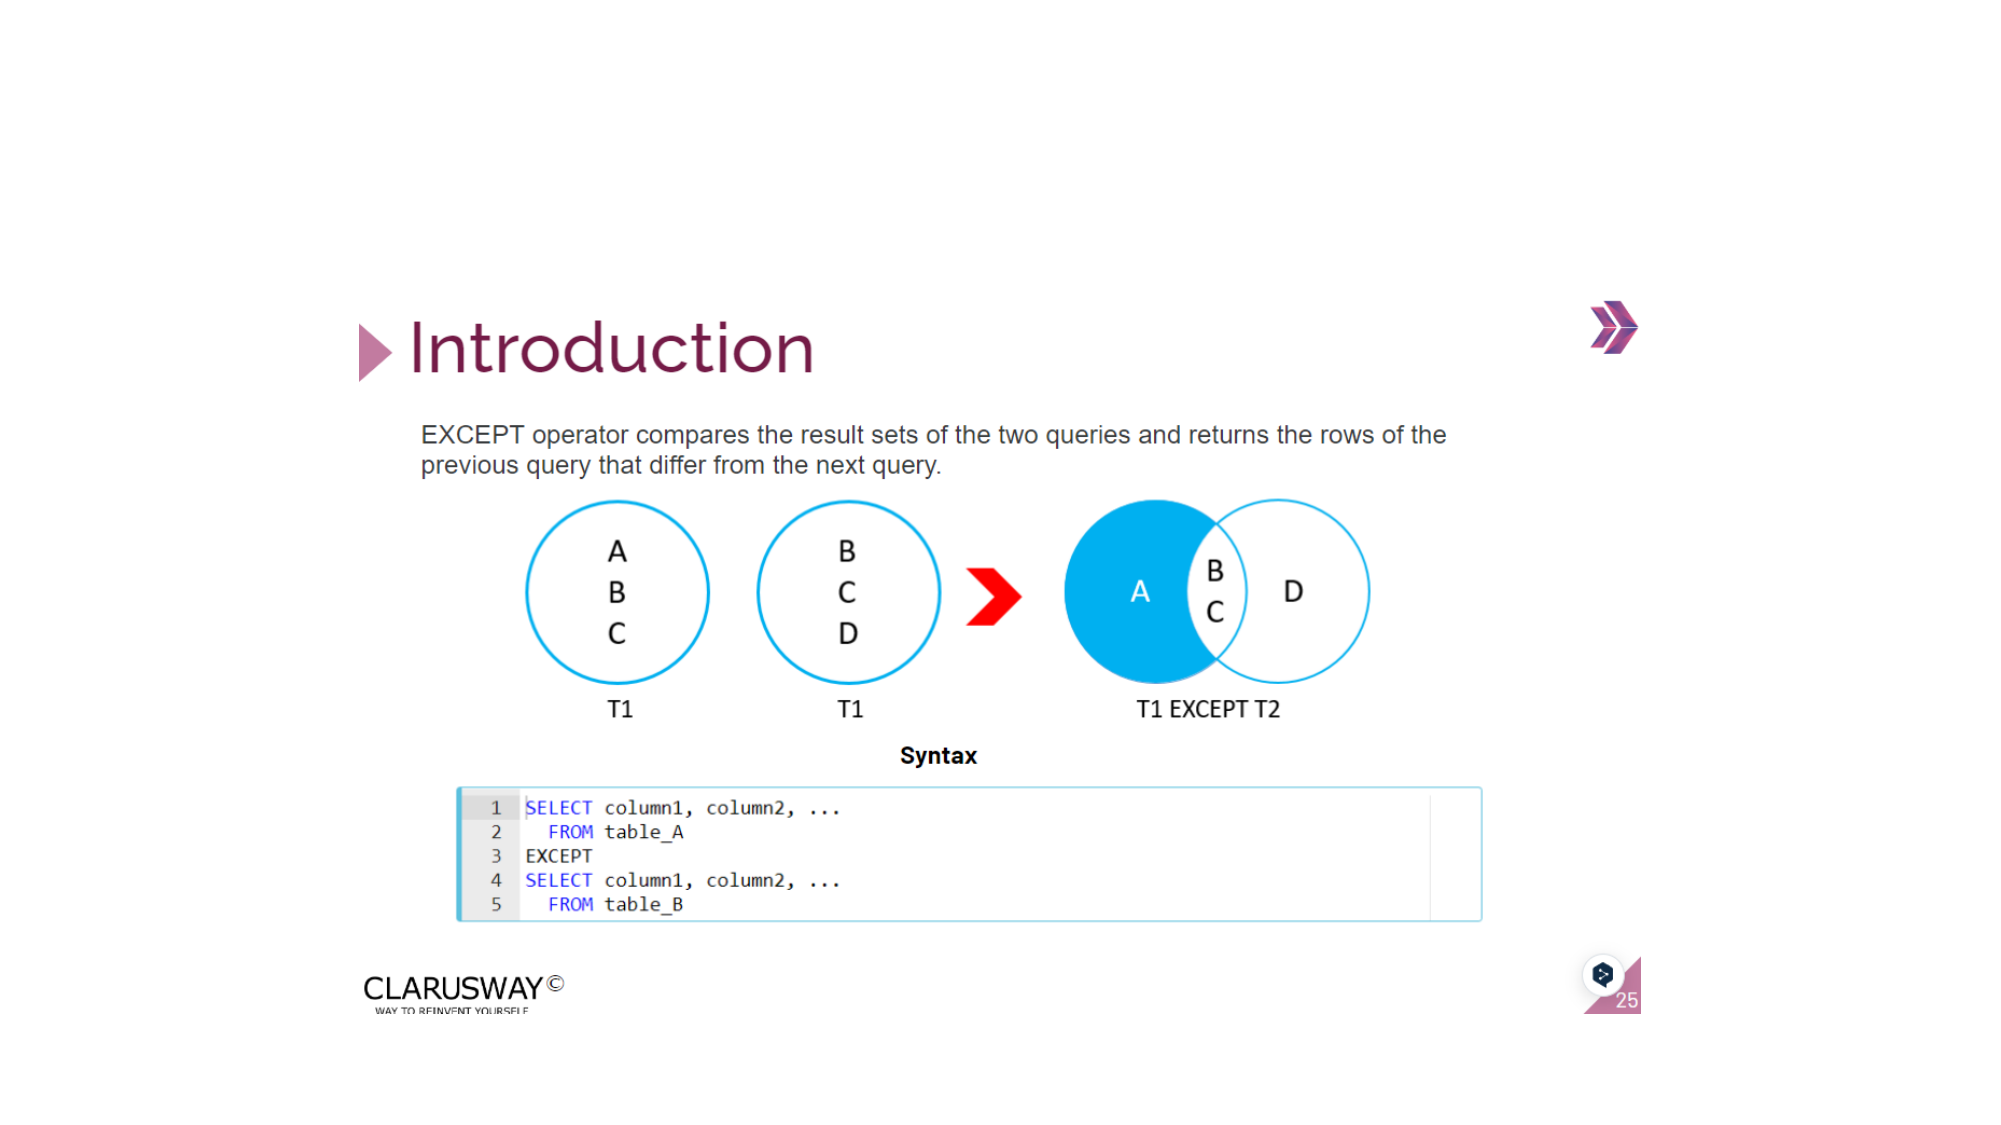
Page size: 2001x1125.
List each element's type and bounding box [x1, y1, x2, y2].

list [359, 299, 1641, 1014]
